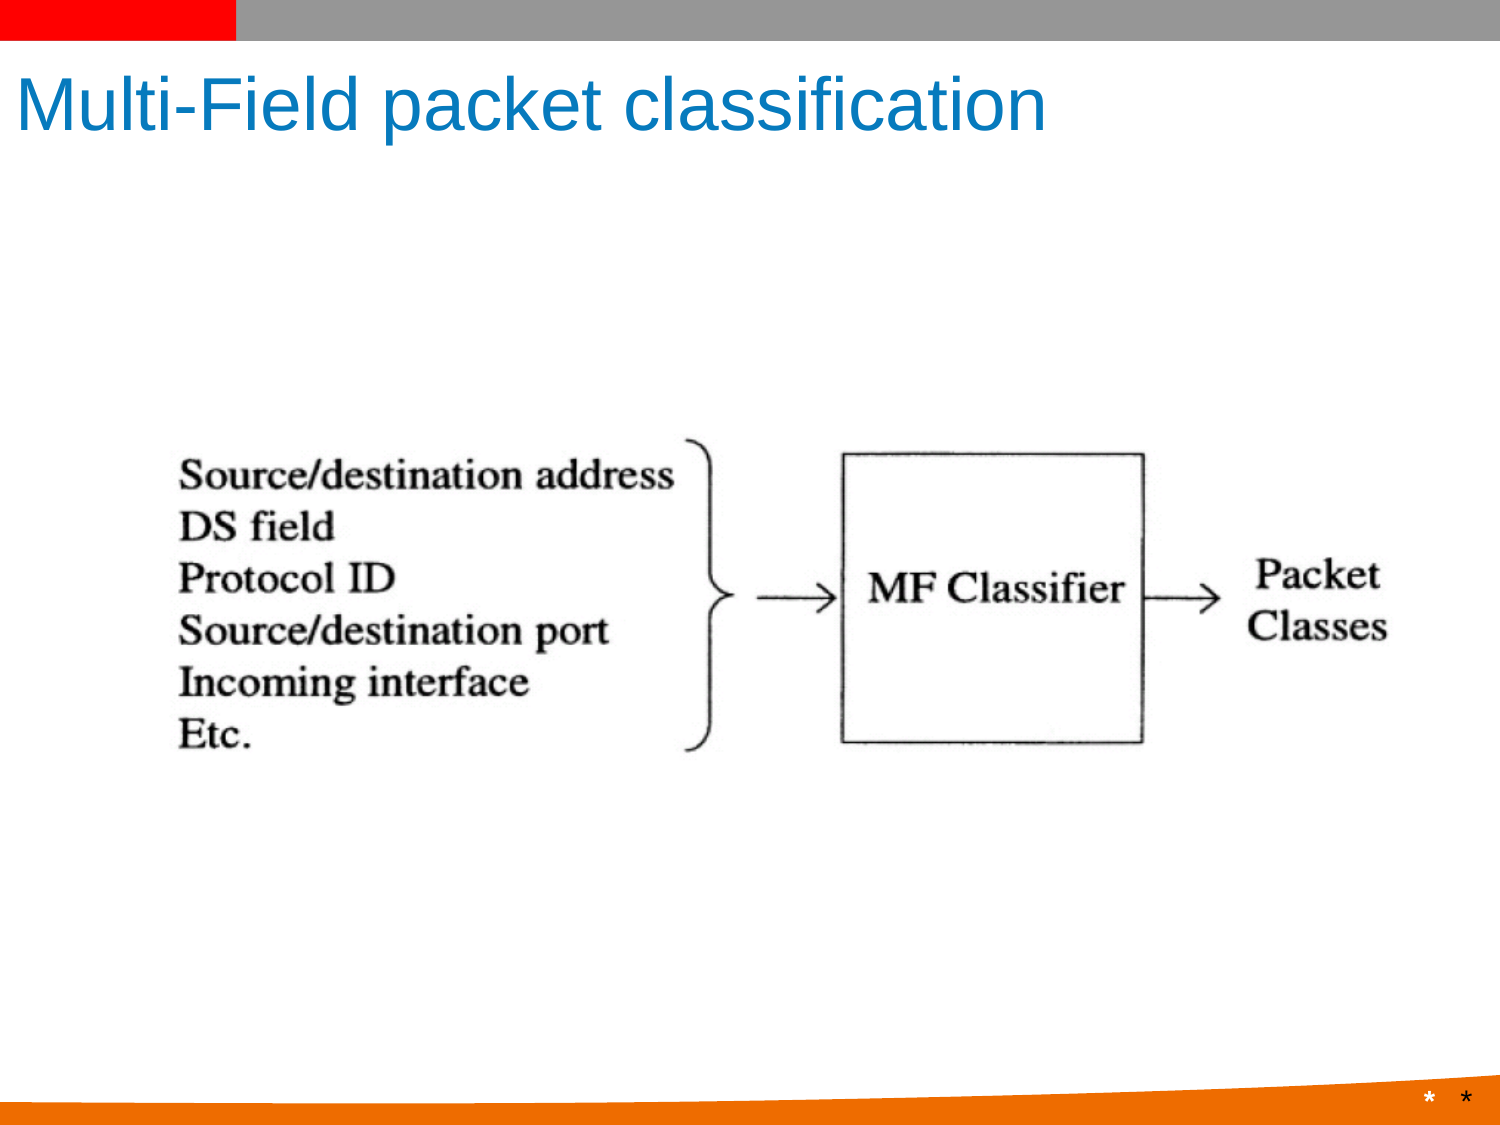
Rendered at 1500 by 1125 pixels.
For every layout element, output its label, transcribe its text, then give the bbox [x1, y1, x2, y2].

title Multi-Field packet classification [0, 47, 1463, 252]
picture [112, 412, 1452, 791]
slide_number * [1137, 1074, 1488, 1116]
